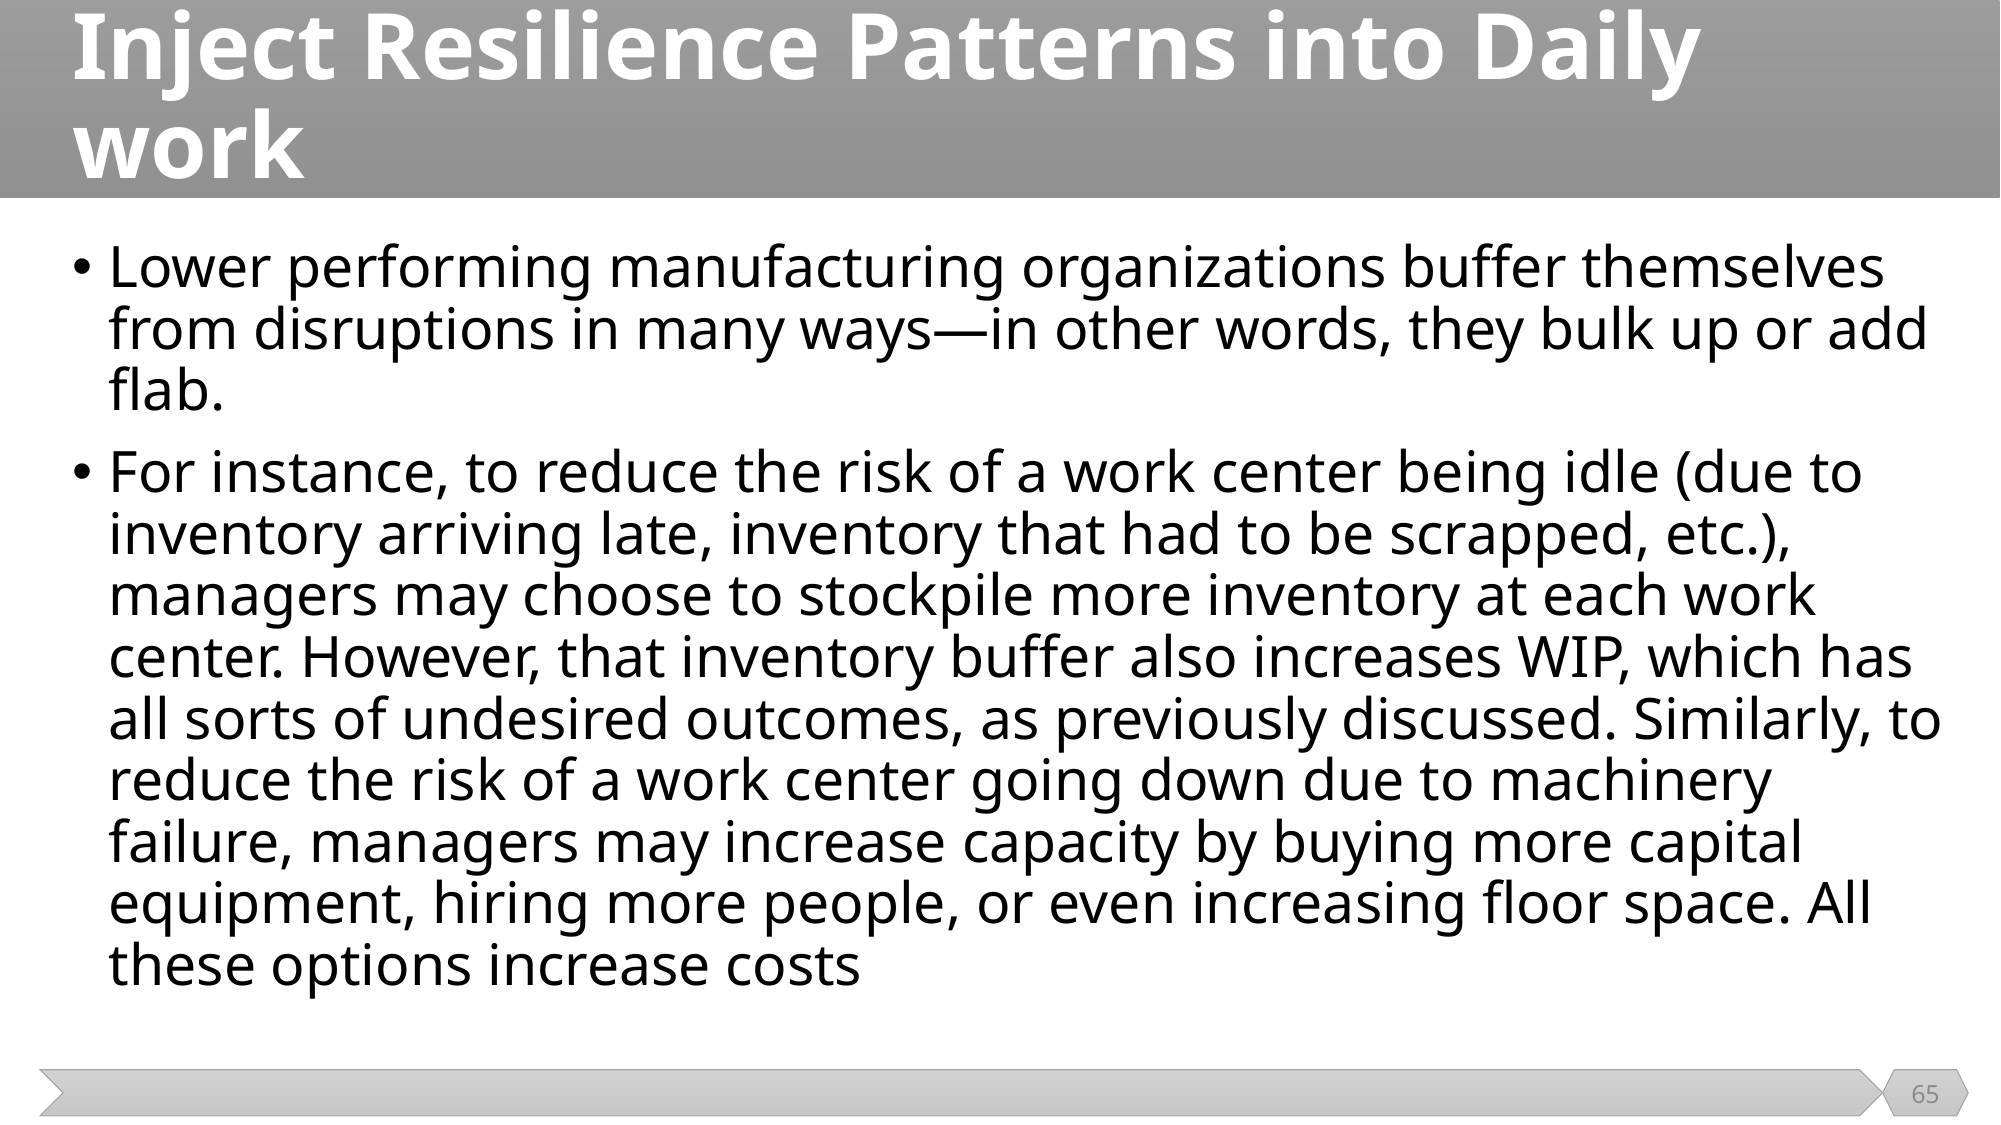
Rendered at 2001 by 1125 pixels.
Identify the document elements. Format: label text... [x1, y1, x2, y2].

list Lower performing manufacturing organizations buffer themselves from disruptions in many ways—in other words, they bulk up or add flab. For instance, to reduce the risk of a work center being idle (due to inventory arriving late, inventory that had to be scrapped, etc.), managers may choose to stockpile more inventory at each work center. However, that inventory buffer also increases WIP, which has all sorts of undesired outcomes, as previously discussed. Similarly, to reduce the risk of a work center going down due to machinery failure, managers may increase capacity by buying more capital equipment, hiring more people, or even increasing floor space. All these options increase costs [56, 230, 1969, 1010]
title Inject Resilience Patterns into Daily work [56, 0, 1969, 199]
slide_number 65 [1882, 1065, 1969, 1125]
